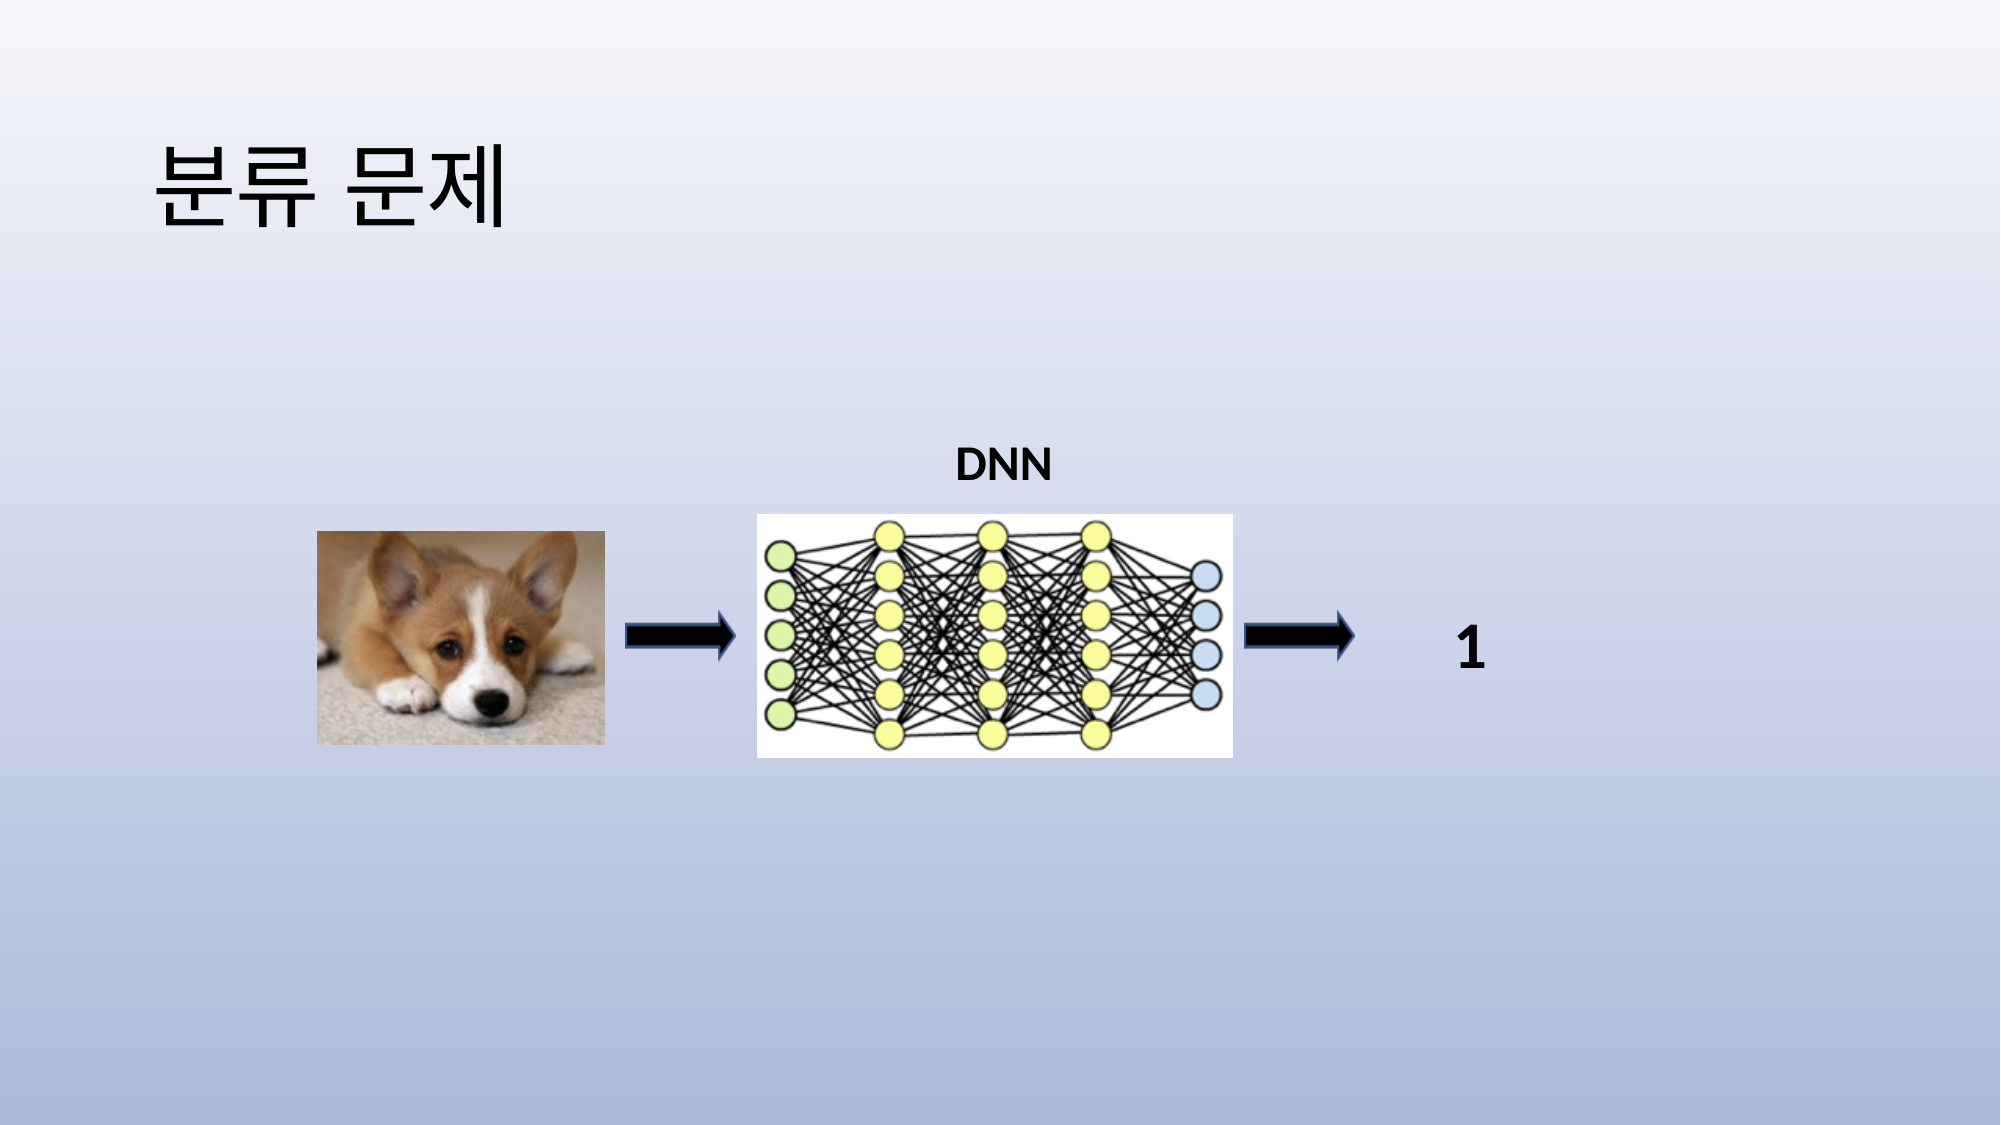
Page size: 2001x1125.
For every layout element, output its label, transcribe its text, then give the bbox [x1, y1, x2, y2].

picture [1244, 609, 1355, 663]
picture [316, 530, 605, 745]
picture [757, 513, 1233, 758]
picture [625, 609, 736, 663]
title 분류 문제 [137, 137, 1863, 244]
text_box DNN [915, 415, 1093, 513]
text_box 1 [1366, 586, 1574, 686]
